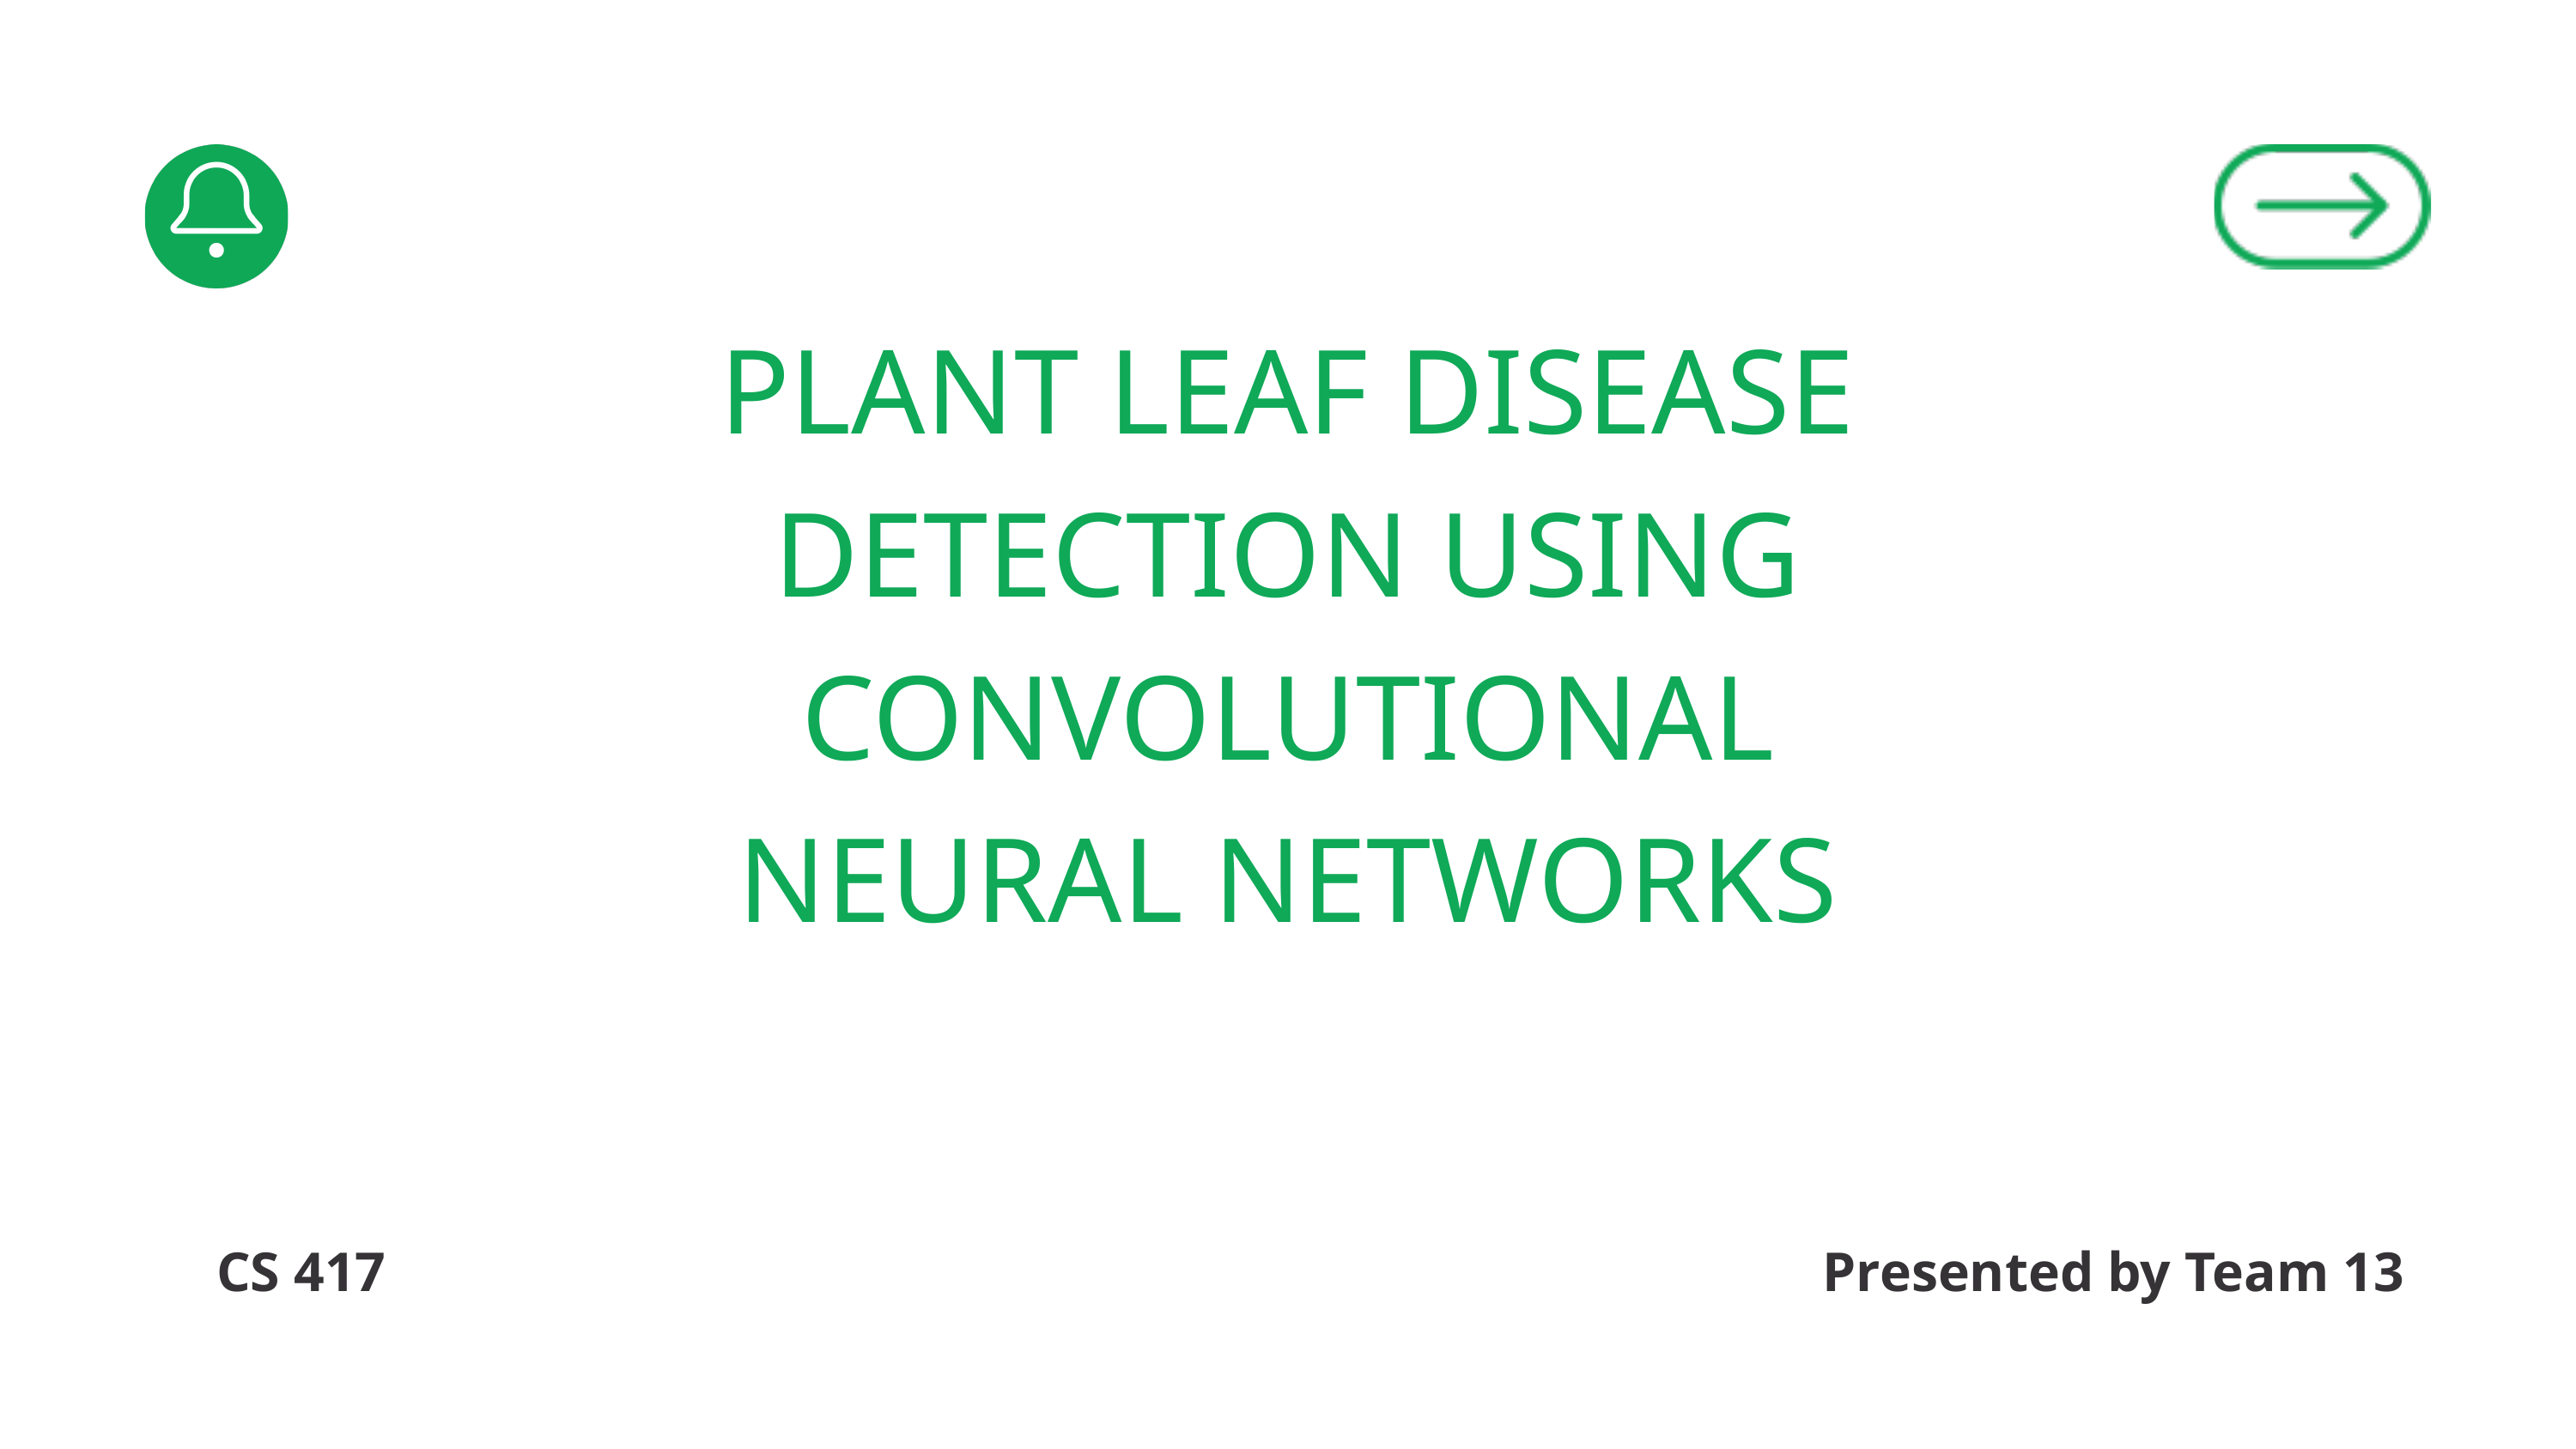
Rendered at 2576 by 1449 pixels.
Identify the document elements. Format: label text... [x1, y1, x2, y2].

text_box PLANT LEAF DISEASE DETECTION USING CONVOLUTIONAL NEURAL NETWORKS [640, 294, 1936, 946]
text_box [2214, 144, 2432, 270]
text_box [144, 144, 289, 288]
text_box CS 417 [216, 1227, 712, 1303]
text_box Presented by Team 13 [1604, 1227, 2405, 1303]
